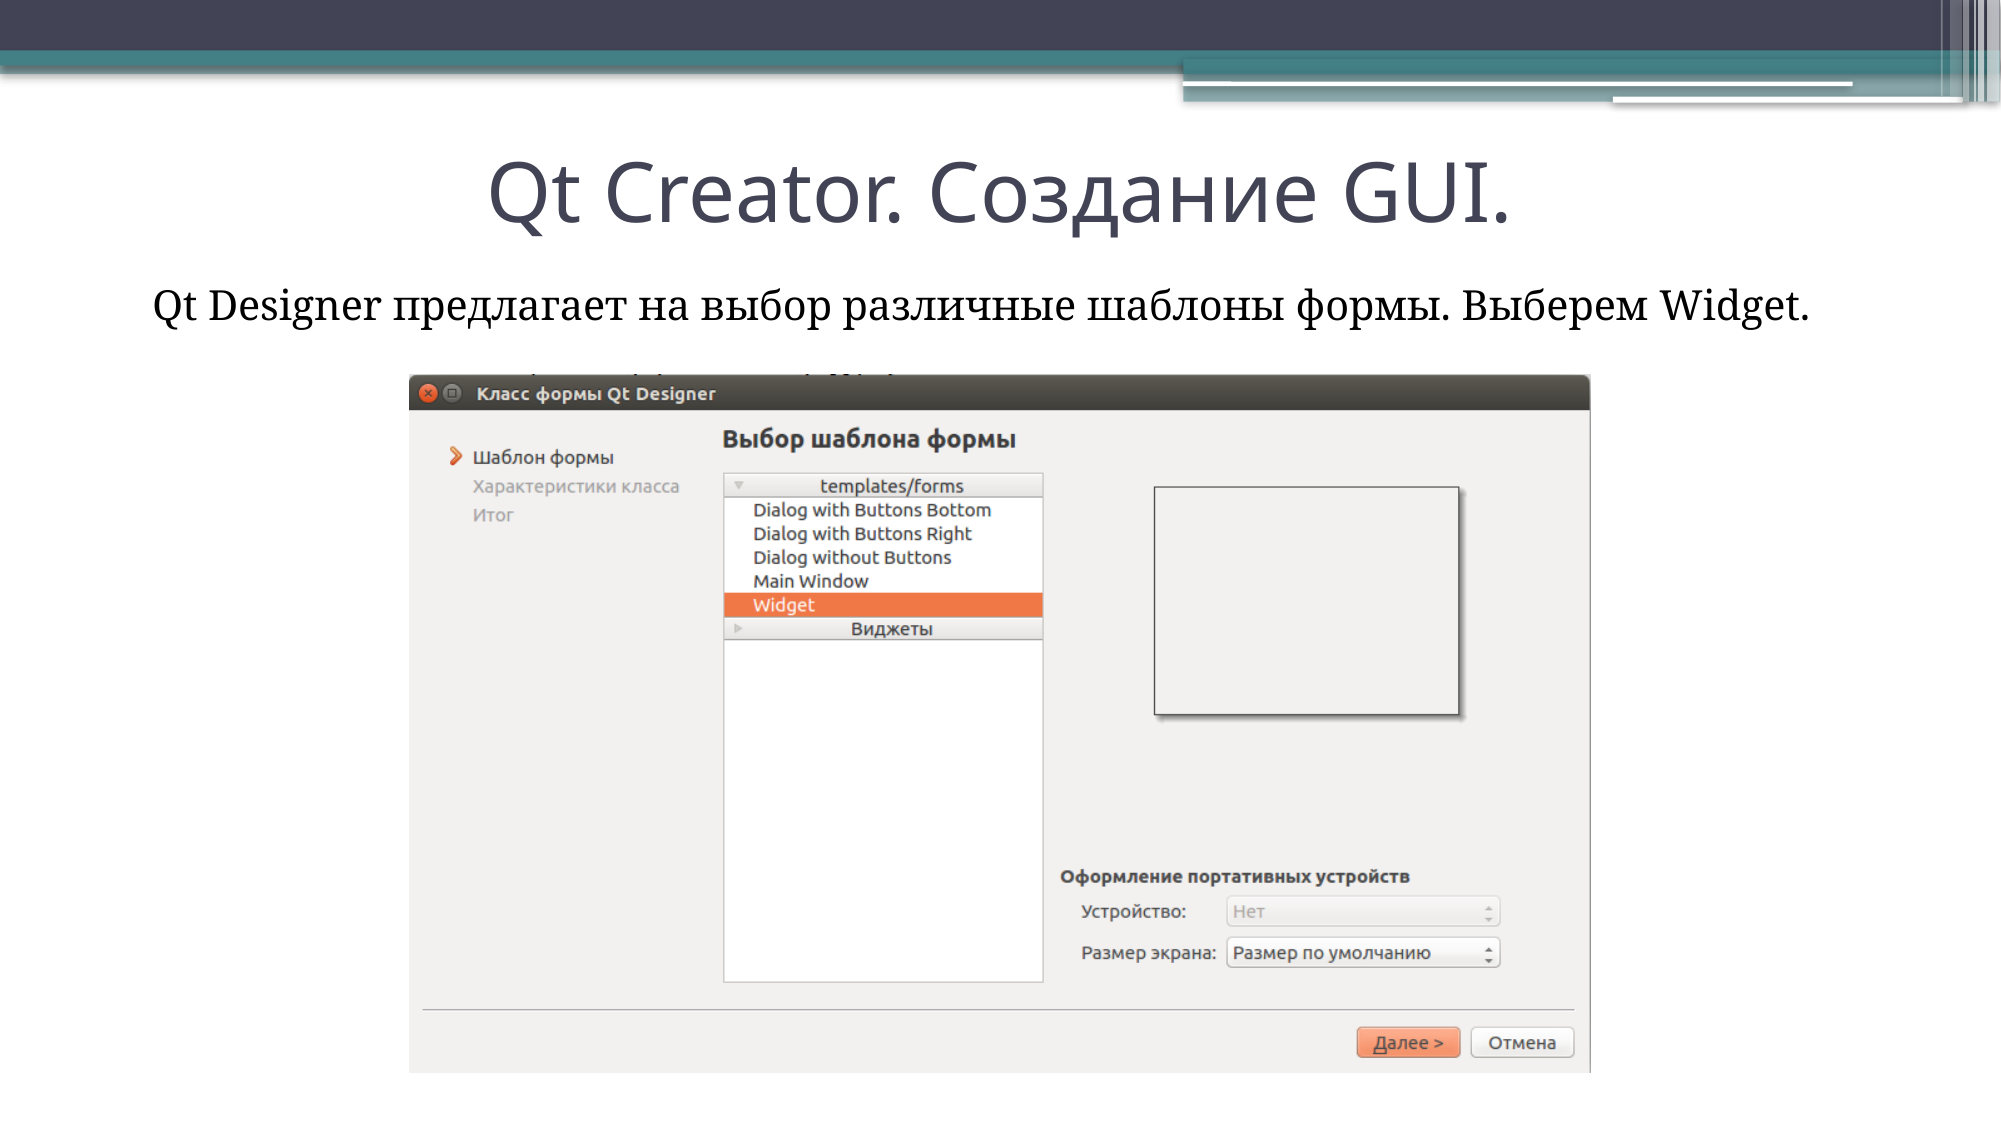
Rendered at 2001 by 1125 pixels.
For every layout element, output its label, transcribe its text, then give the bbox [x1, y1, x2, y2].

title Qt Creator. Создание GUI. [99, 101, 1900, 277]
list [409, 374, 1591, 1074]
text_box Qt Designer предлагает на выбор различные шаблоны формы. Выберем Widget. [137, 276, 1863, 378]
